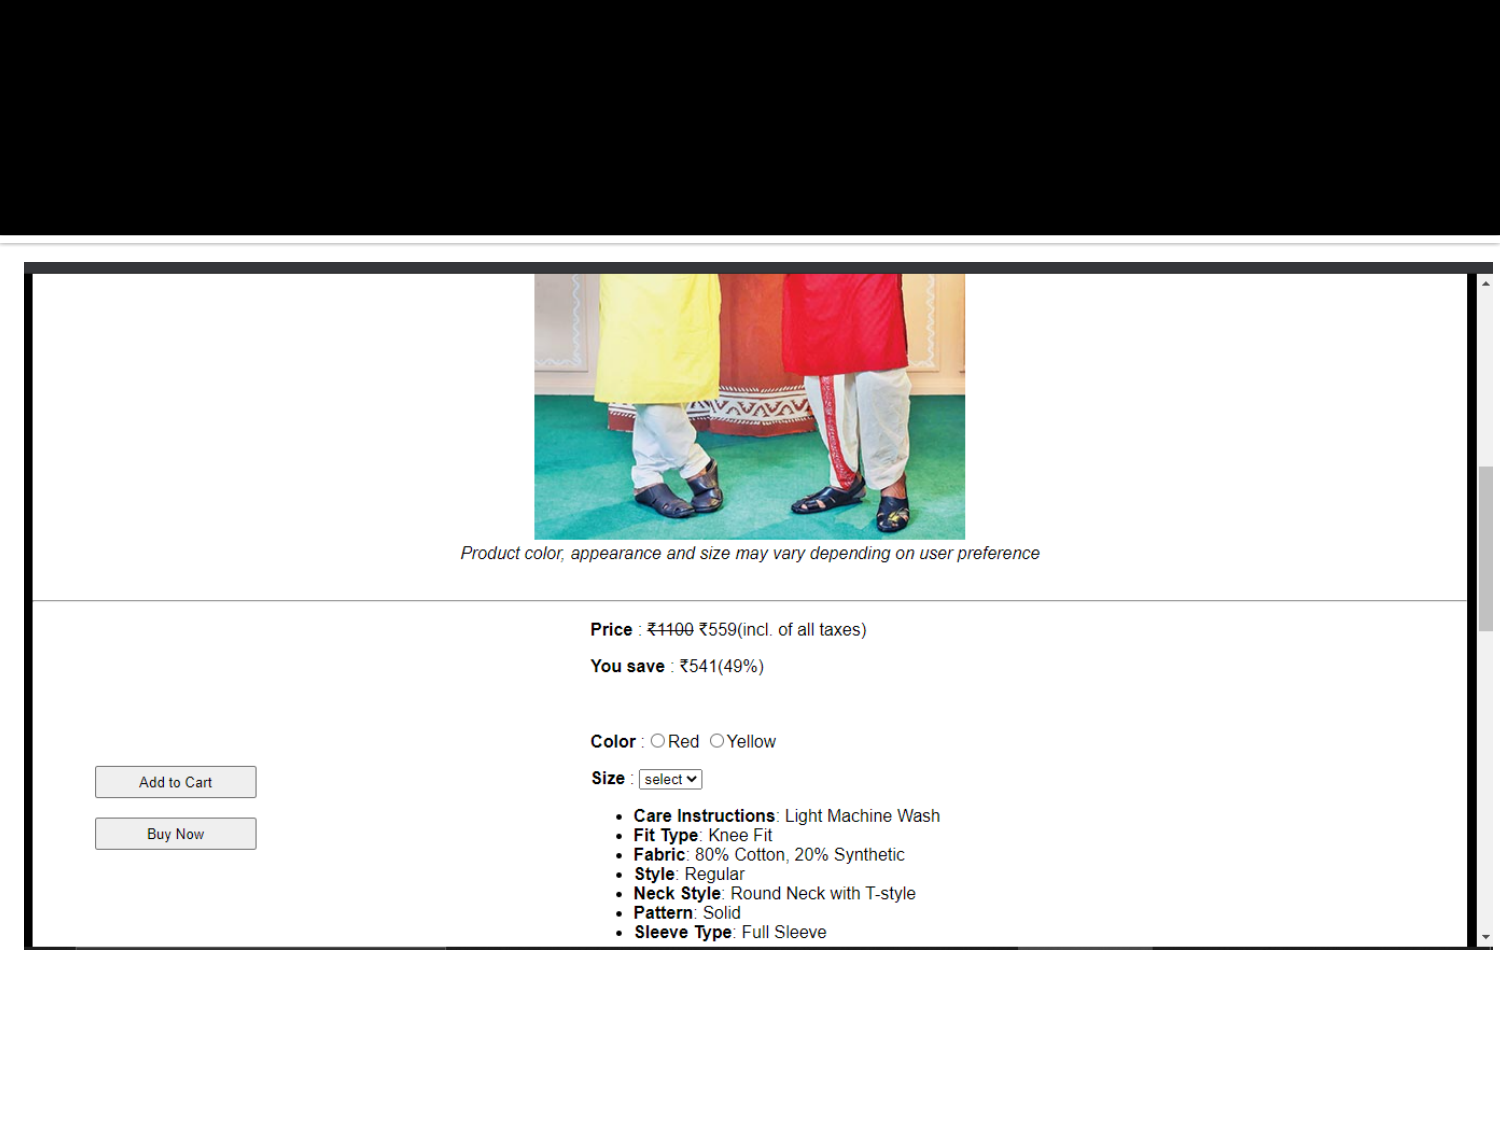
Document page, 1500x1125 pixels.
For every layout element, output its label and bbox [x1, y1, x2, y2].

list [24, 262, 1493, 950]
